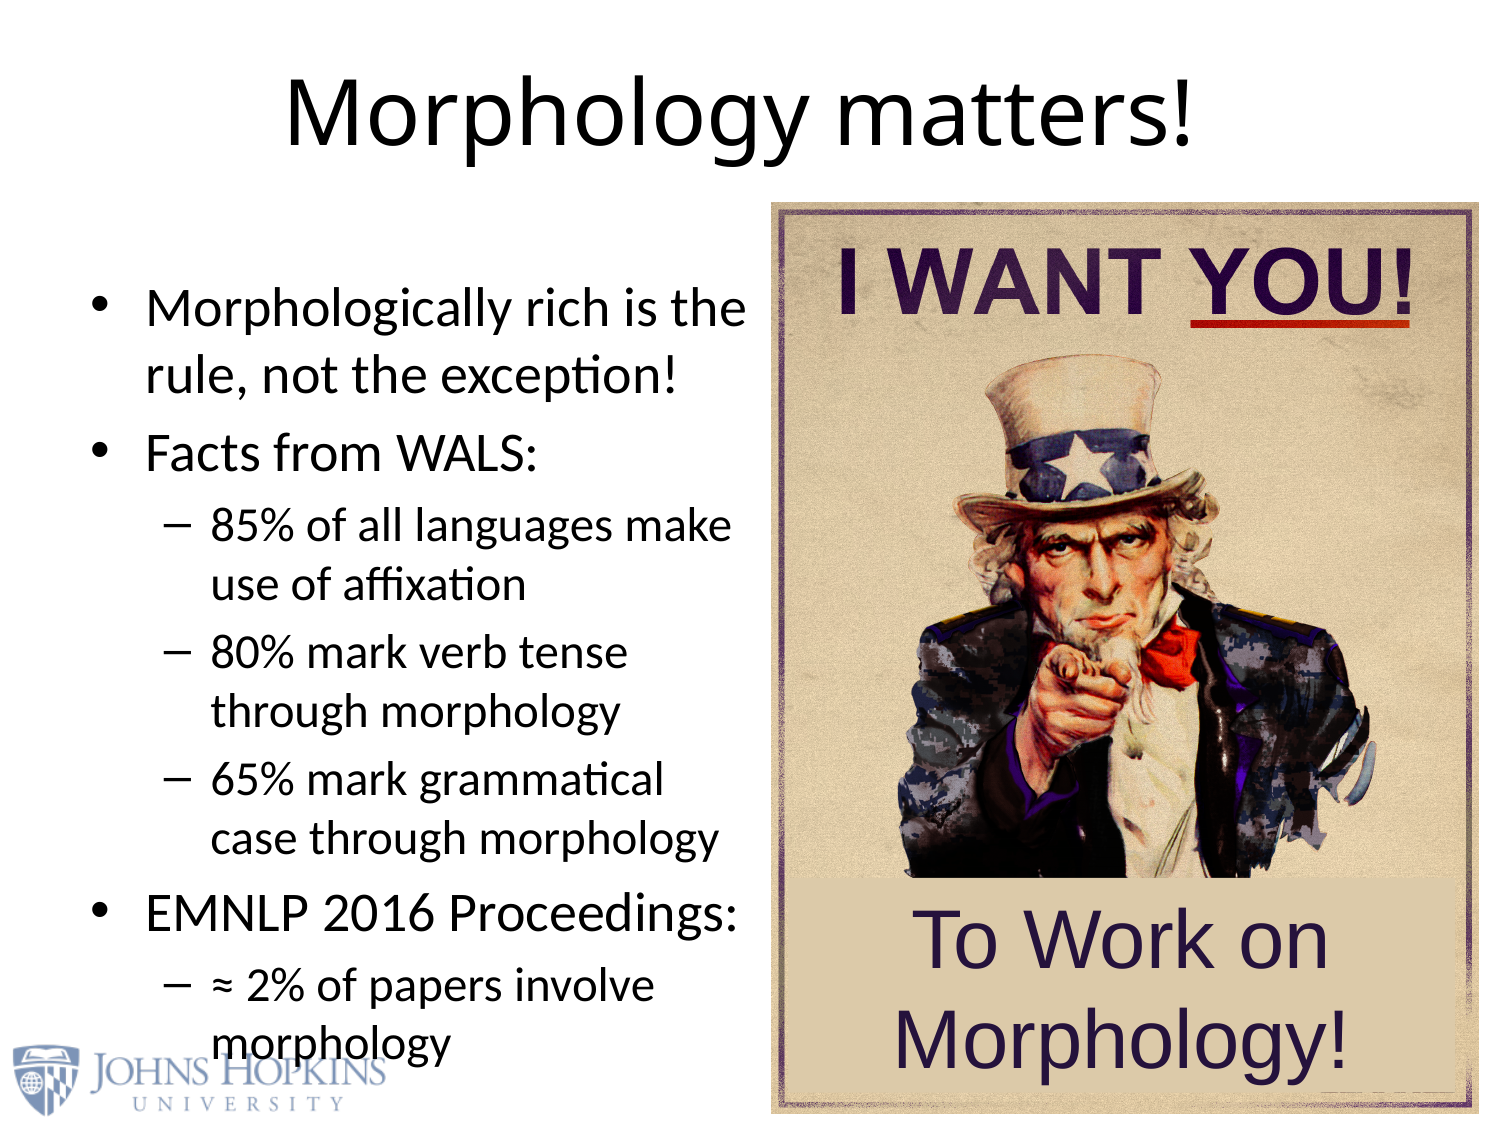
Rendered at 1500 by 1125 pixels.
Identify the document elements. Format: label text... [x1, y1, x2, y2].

title Morphology matters! [0, 14, 1479, 203]
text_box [770, 201, 1479, 1114]
list Morphologically rich is the rule, not the exception! Facts from WALS: 85% of all languages make use of affixation 80% mark verb tense through morphology 65% mark grammatical case through morphology EMNLP 2016 Proceedings: ≈ 2% of papers involve morphology [75, 262, 765, 1114]
